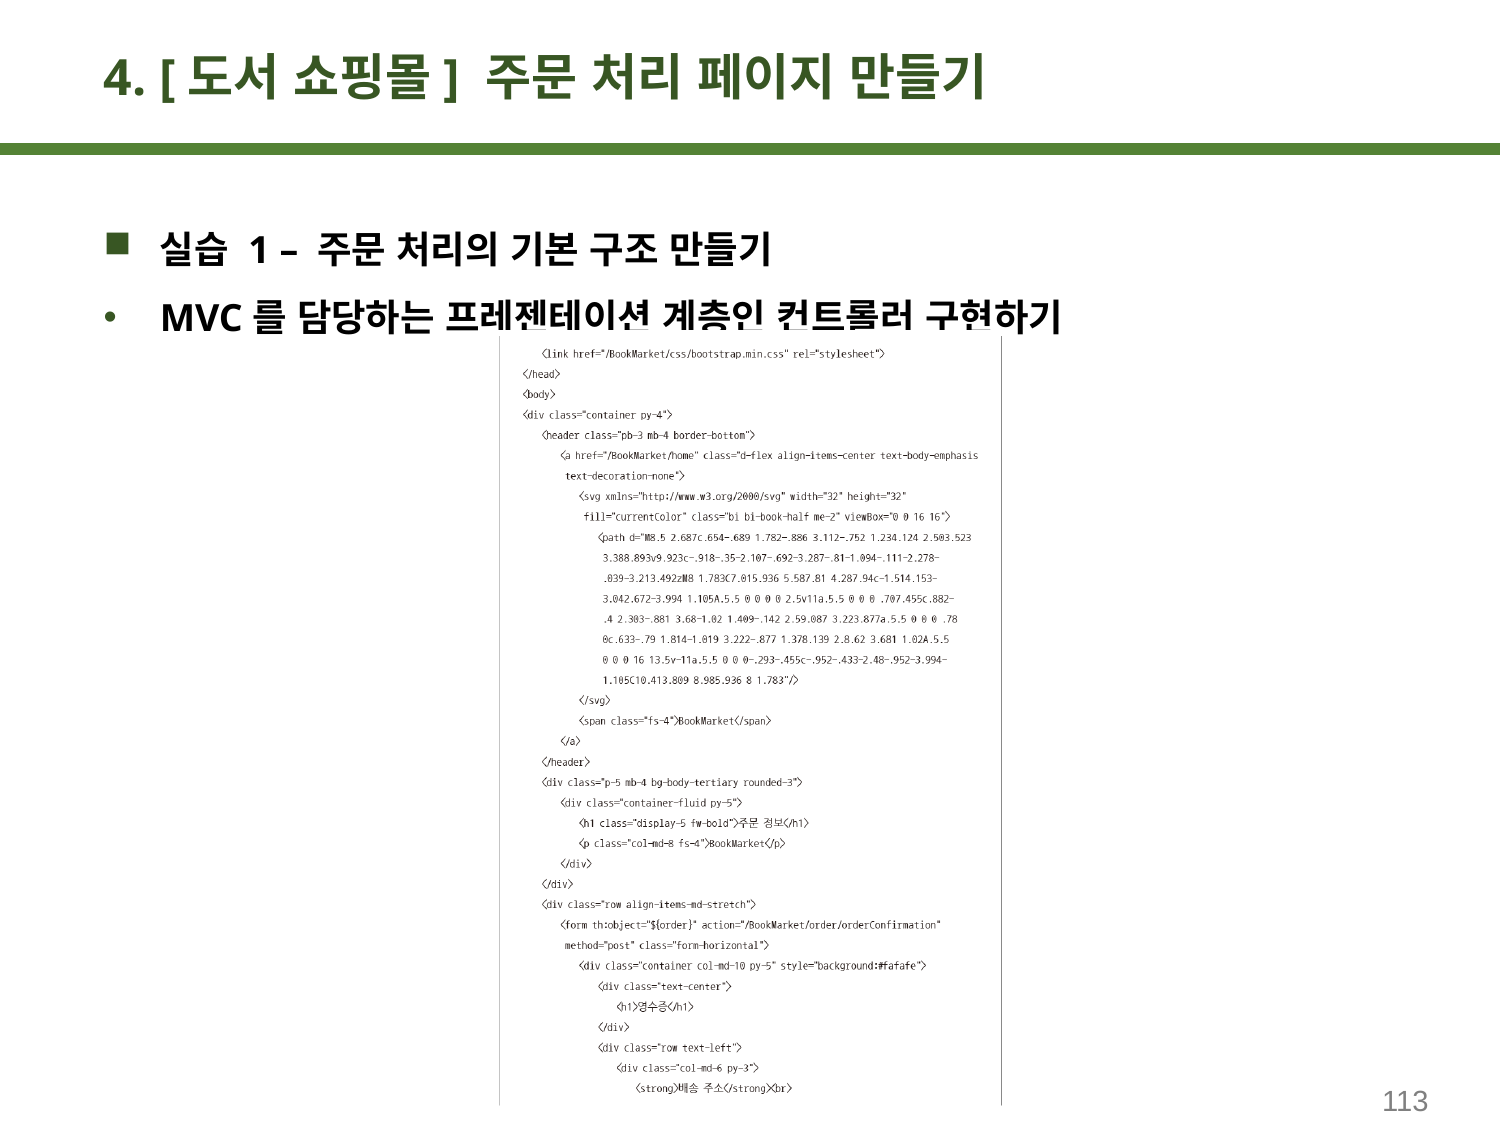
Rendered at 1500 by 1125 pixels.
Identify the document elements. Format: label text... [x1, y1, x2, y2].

list 실습 1 – 주문 처리의 기본 구조 만들기 MVC를 담당하는 프레젠테이션 계층인 컨트롤러 구현하기 [88, 196, 1423, 1083]
title 4. [도서 쇼핑몰] 주문 처리 페이지 만들기 [88, 30, 1447, 121]
picture [493, 329, 1006, 1111]
